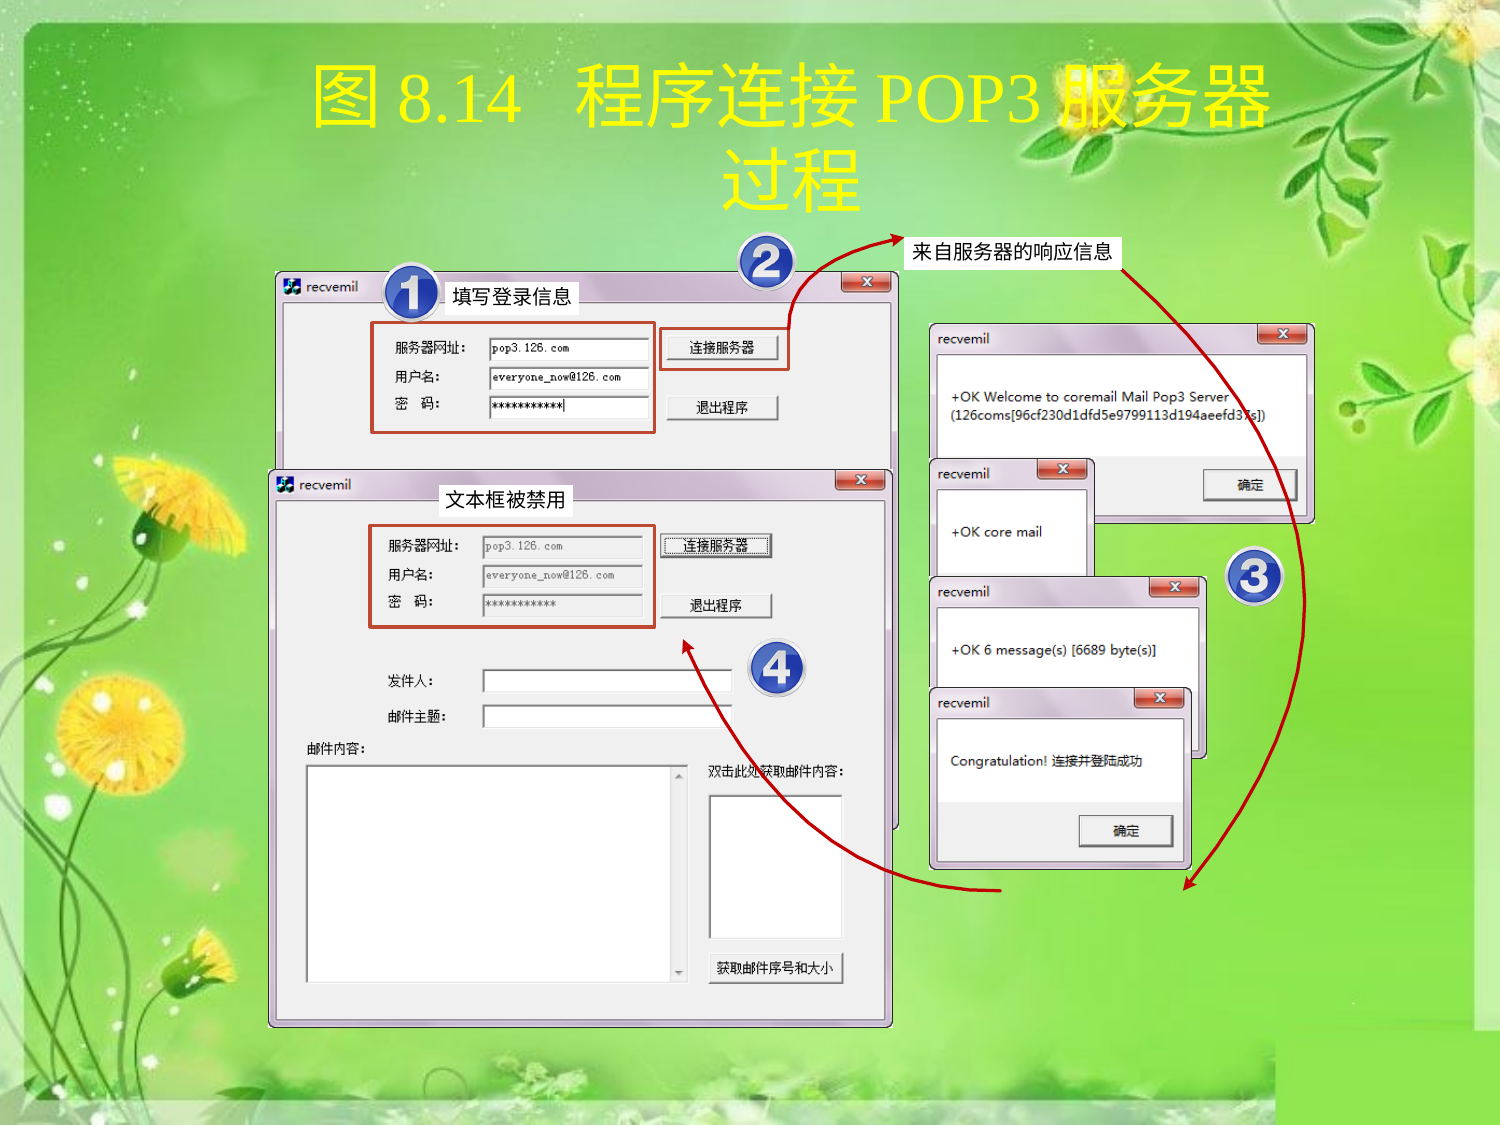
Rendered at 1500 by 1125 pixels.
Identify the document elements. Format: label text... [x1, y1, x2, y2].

title 图8.14 程序连接POP3服务器过程 [289, 42, 1294, 218]
picture [0, 1, 1500, 1125]
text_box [265, 220, 1341, 1031]
